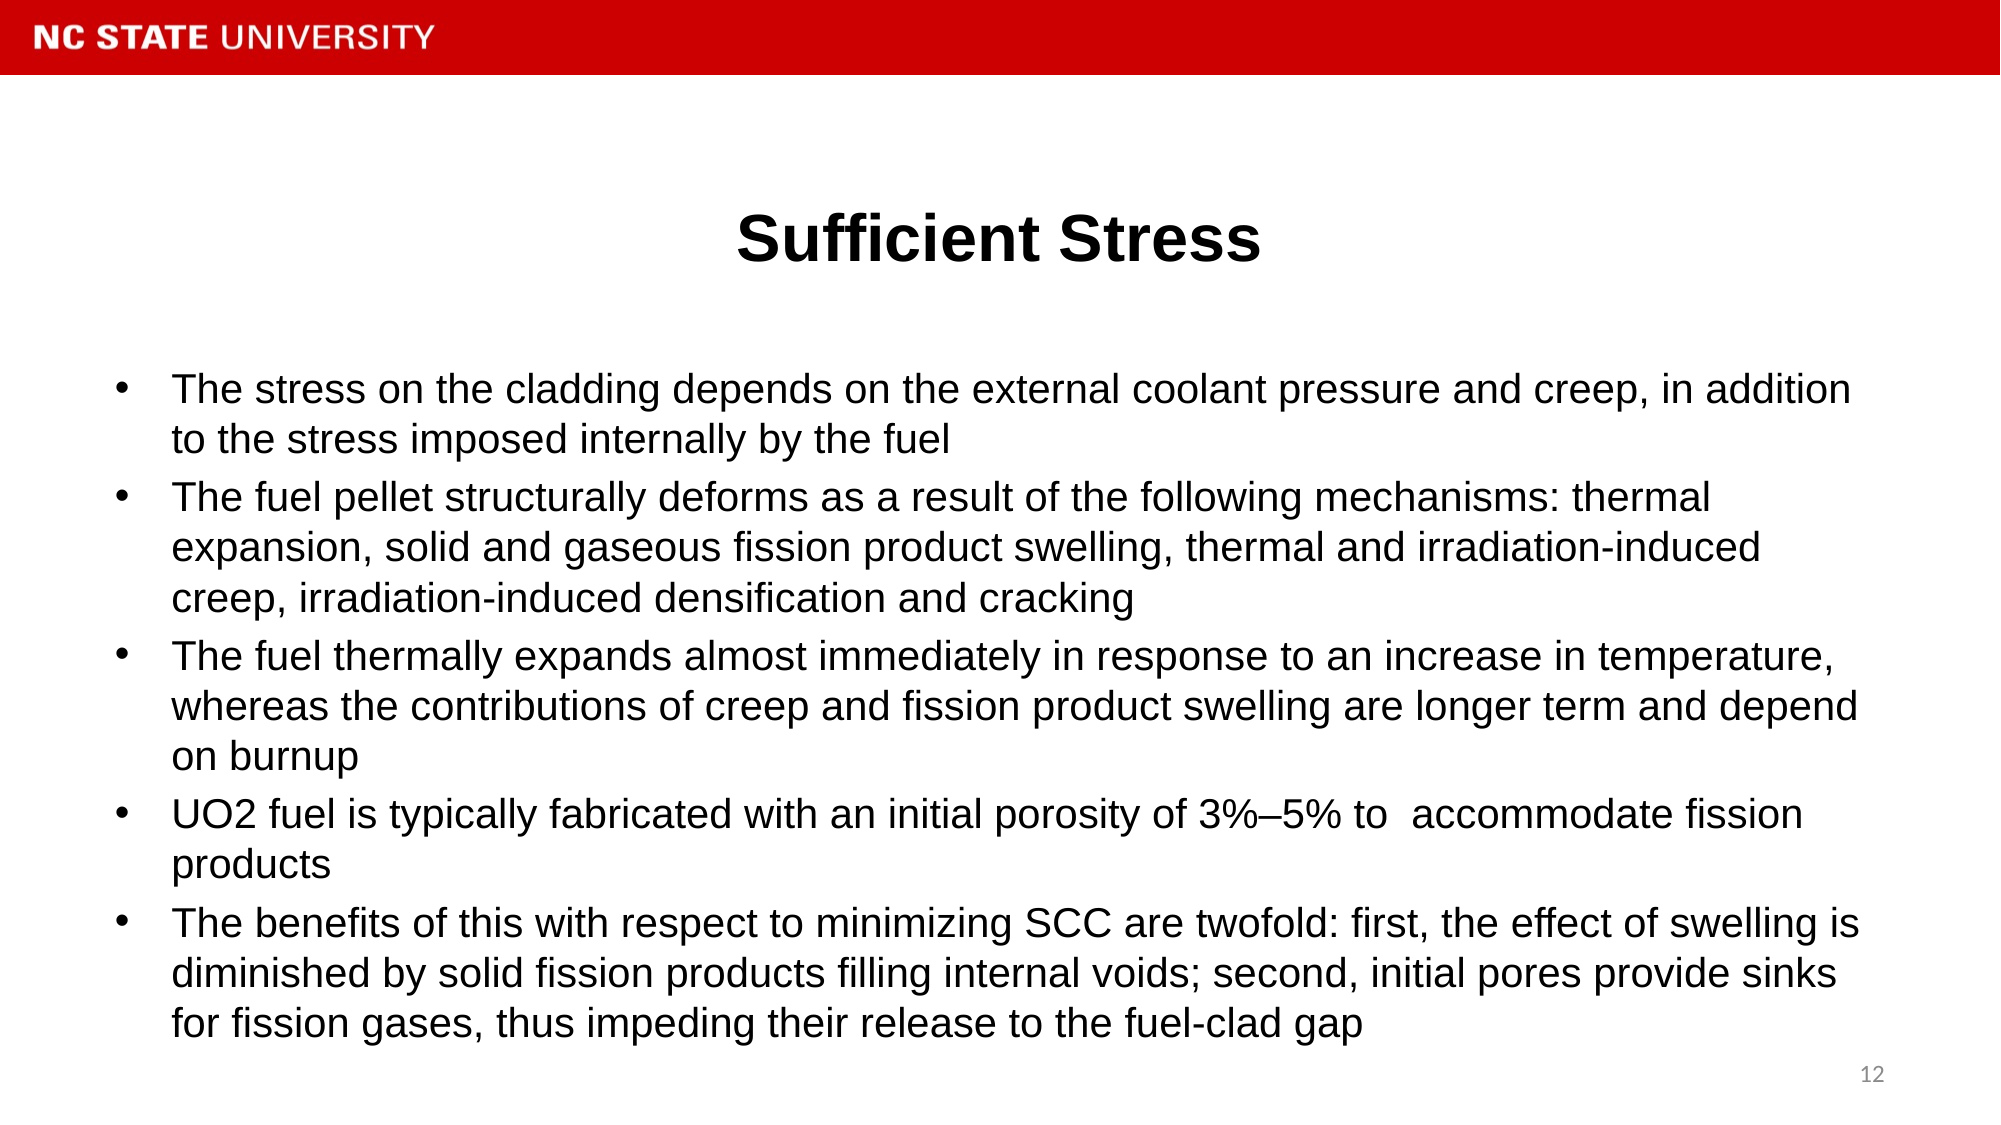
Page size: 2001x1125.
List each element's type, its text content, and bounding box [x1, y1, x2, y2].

slide_number 12 [1433, 1042, 1900, 1103]
title Sufficient Stress [99, 147, 1900, 323]
list The stress on the cladding depends on the external coolant pressure and creep, in addition to the stress imposed internally by the fuel The fuel pellet structurally deforms as a result of the following mechanisms: thermal expansion, solid and gaseous fission product swelling, thermal and irradiation-induced creep, irradiation-induced densification and cracking The fuel thermally expands almost immediately in response to an increase in temperature, whereas the contributions of creep and fission product swelling are longer term and depend on burnup UO2 fuel is typically fabricated with an initial porosity of 3%–5% to accommodate fission products The benefits of this with respect to minimizing SCC are twofold: first, the effect of swelling is diminished by solid fission products filling internal voids; second, initial pores provide sinks for fission gases, thus impeding their release to the fuel-clad gap [99, 354, 1900, 1005]
picture [0, 0, 2000, 75]
